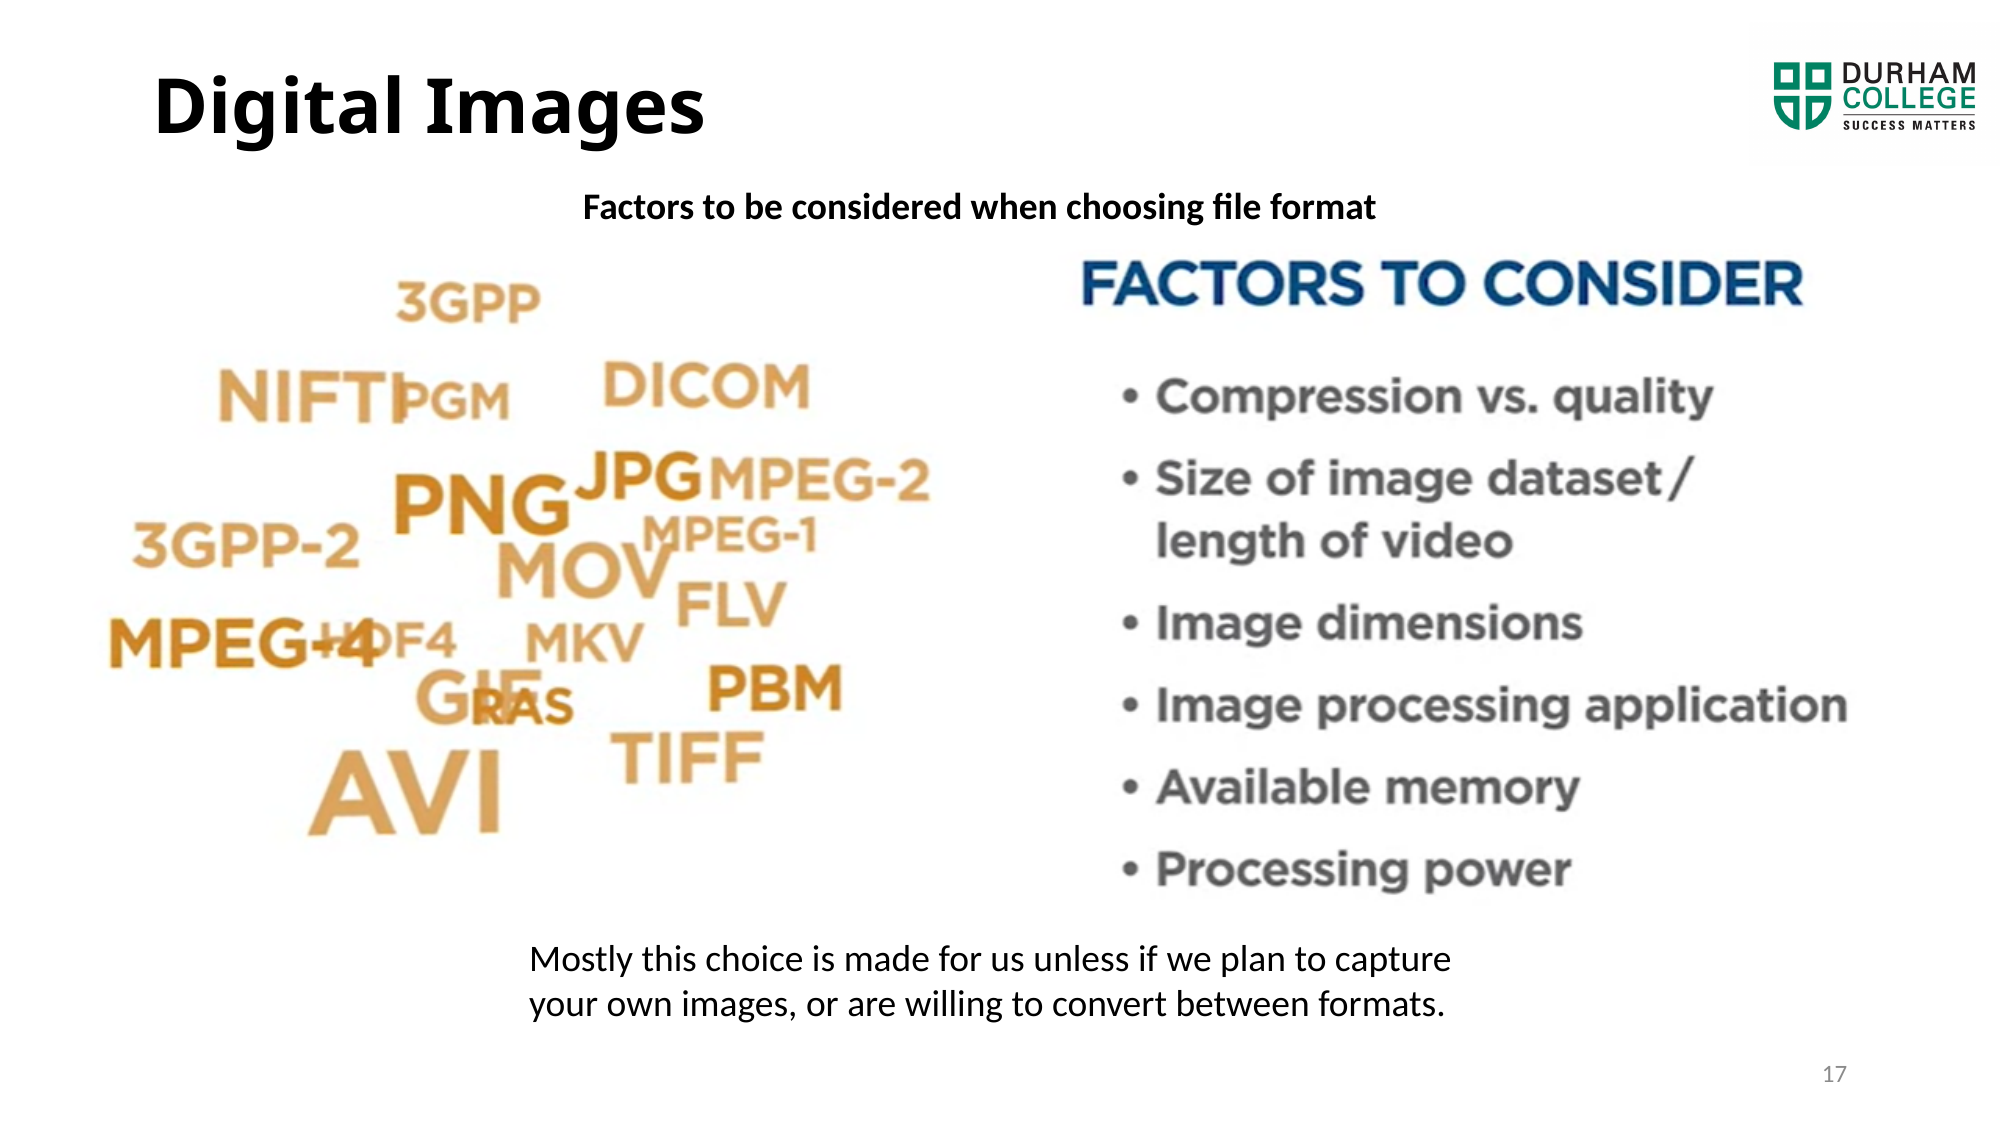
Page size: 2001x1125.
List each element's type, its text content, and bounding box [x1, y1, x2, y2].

text_box Mostly this choice is made for us unless if we plan to capture your own images, or are willing to convert between formats. [514, 927, 1515, 1032]
picture [81, 219, 1919, 906]
title Digital Images [137, 59, 1863, 158]
slide_number 17 [1412, 1042, 1863, 1103]
text_box Factors to be considered when choosing file format [568, 174, 1569, 219]
picture [1749, 22, 2000, 166]
